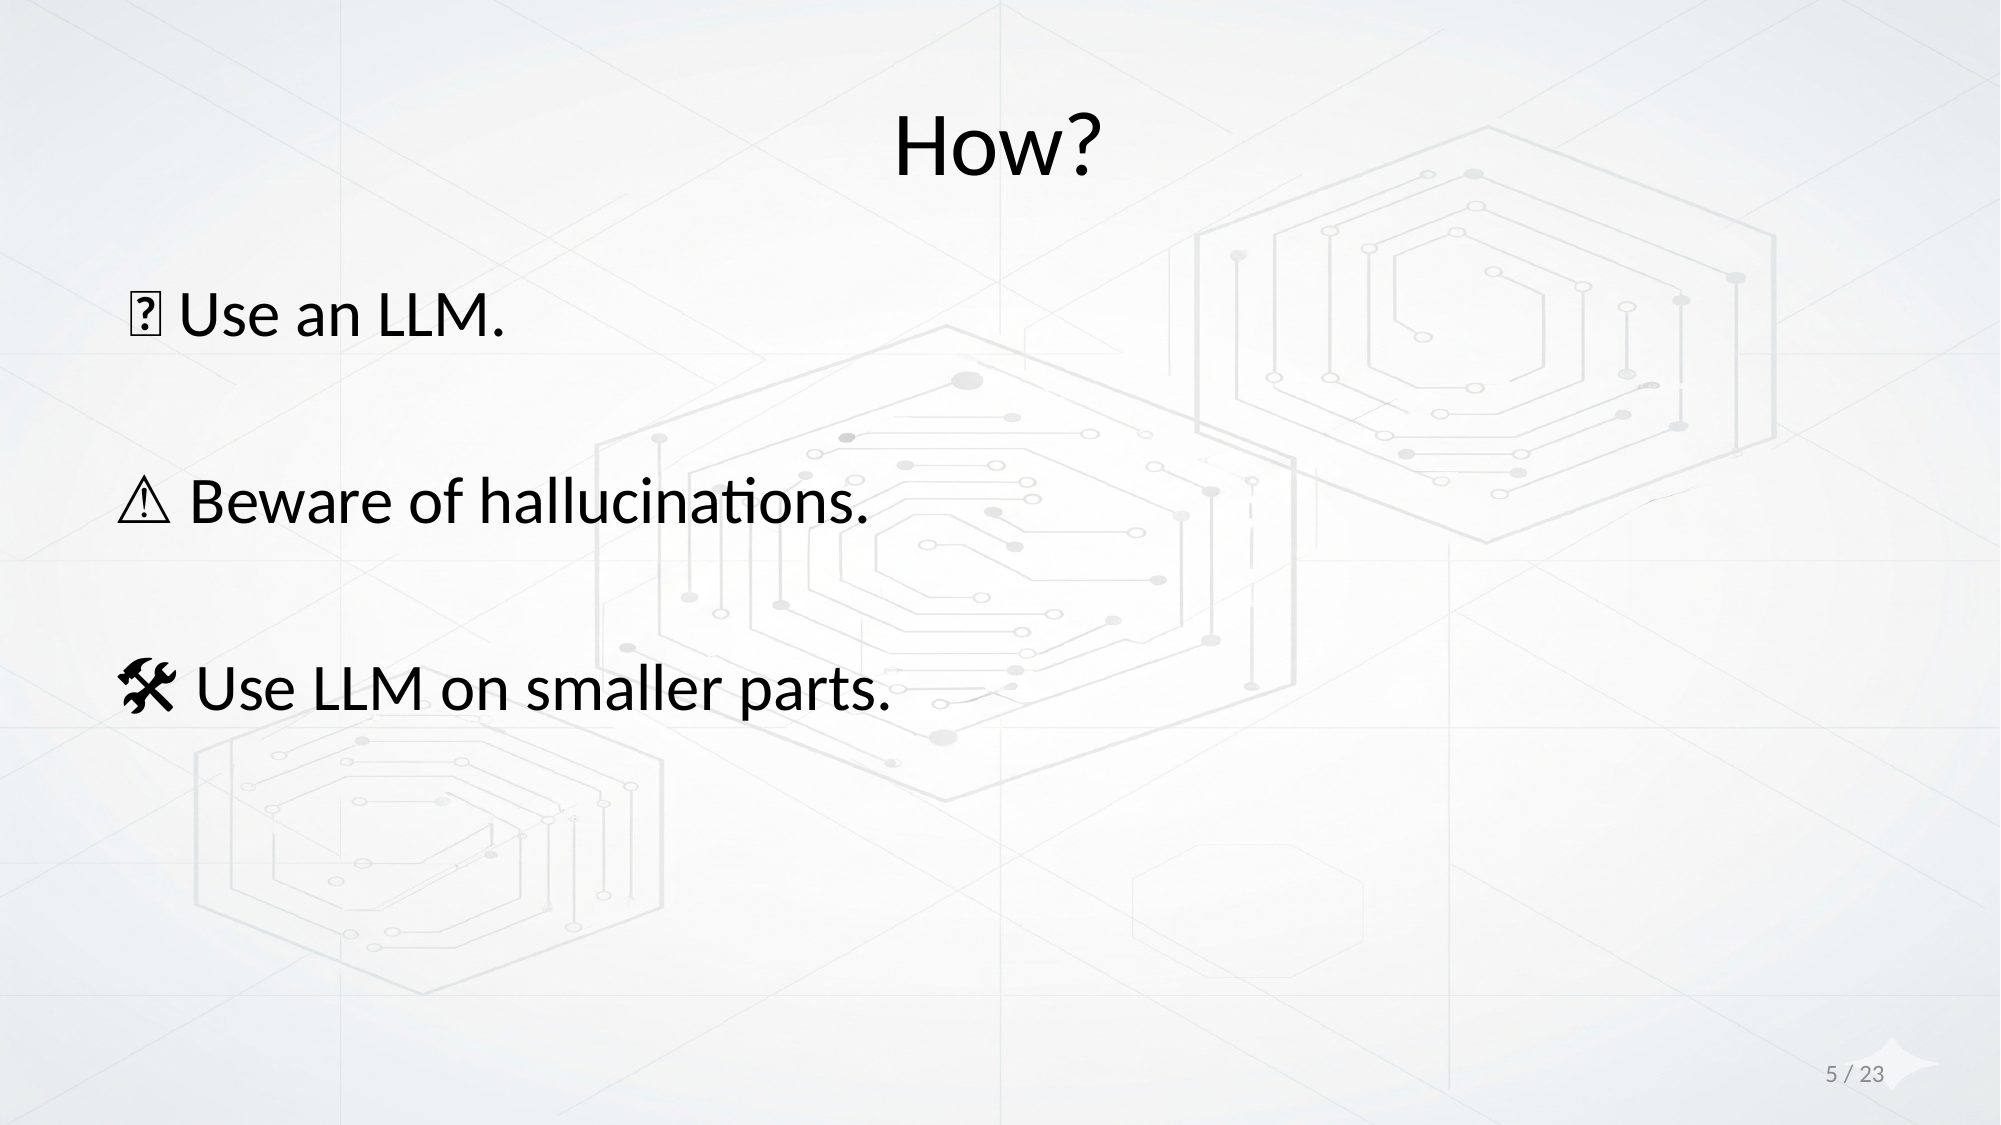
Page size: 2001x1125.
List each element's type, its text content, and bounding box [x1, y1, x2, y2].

slide_number 5 / 23 [1433, 1042, 1900, 1103]
list 💡 Use an LLM. ⚠️ Beware of hallucinations. 🛠️ Use LLM on smaller parts. [99, 262, 1946, 1063]
picture [0, 0, 2001, 1125]
title How? [99, 45, 1900, 233]
